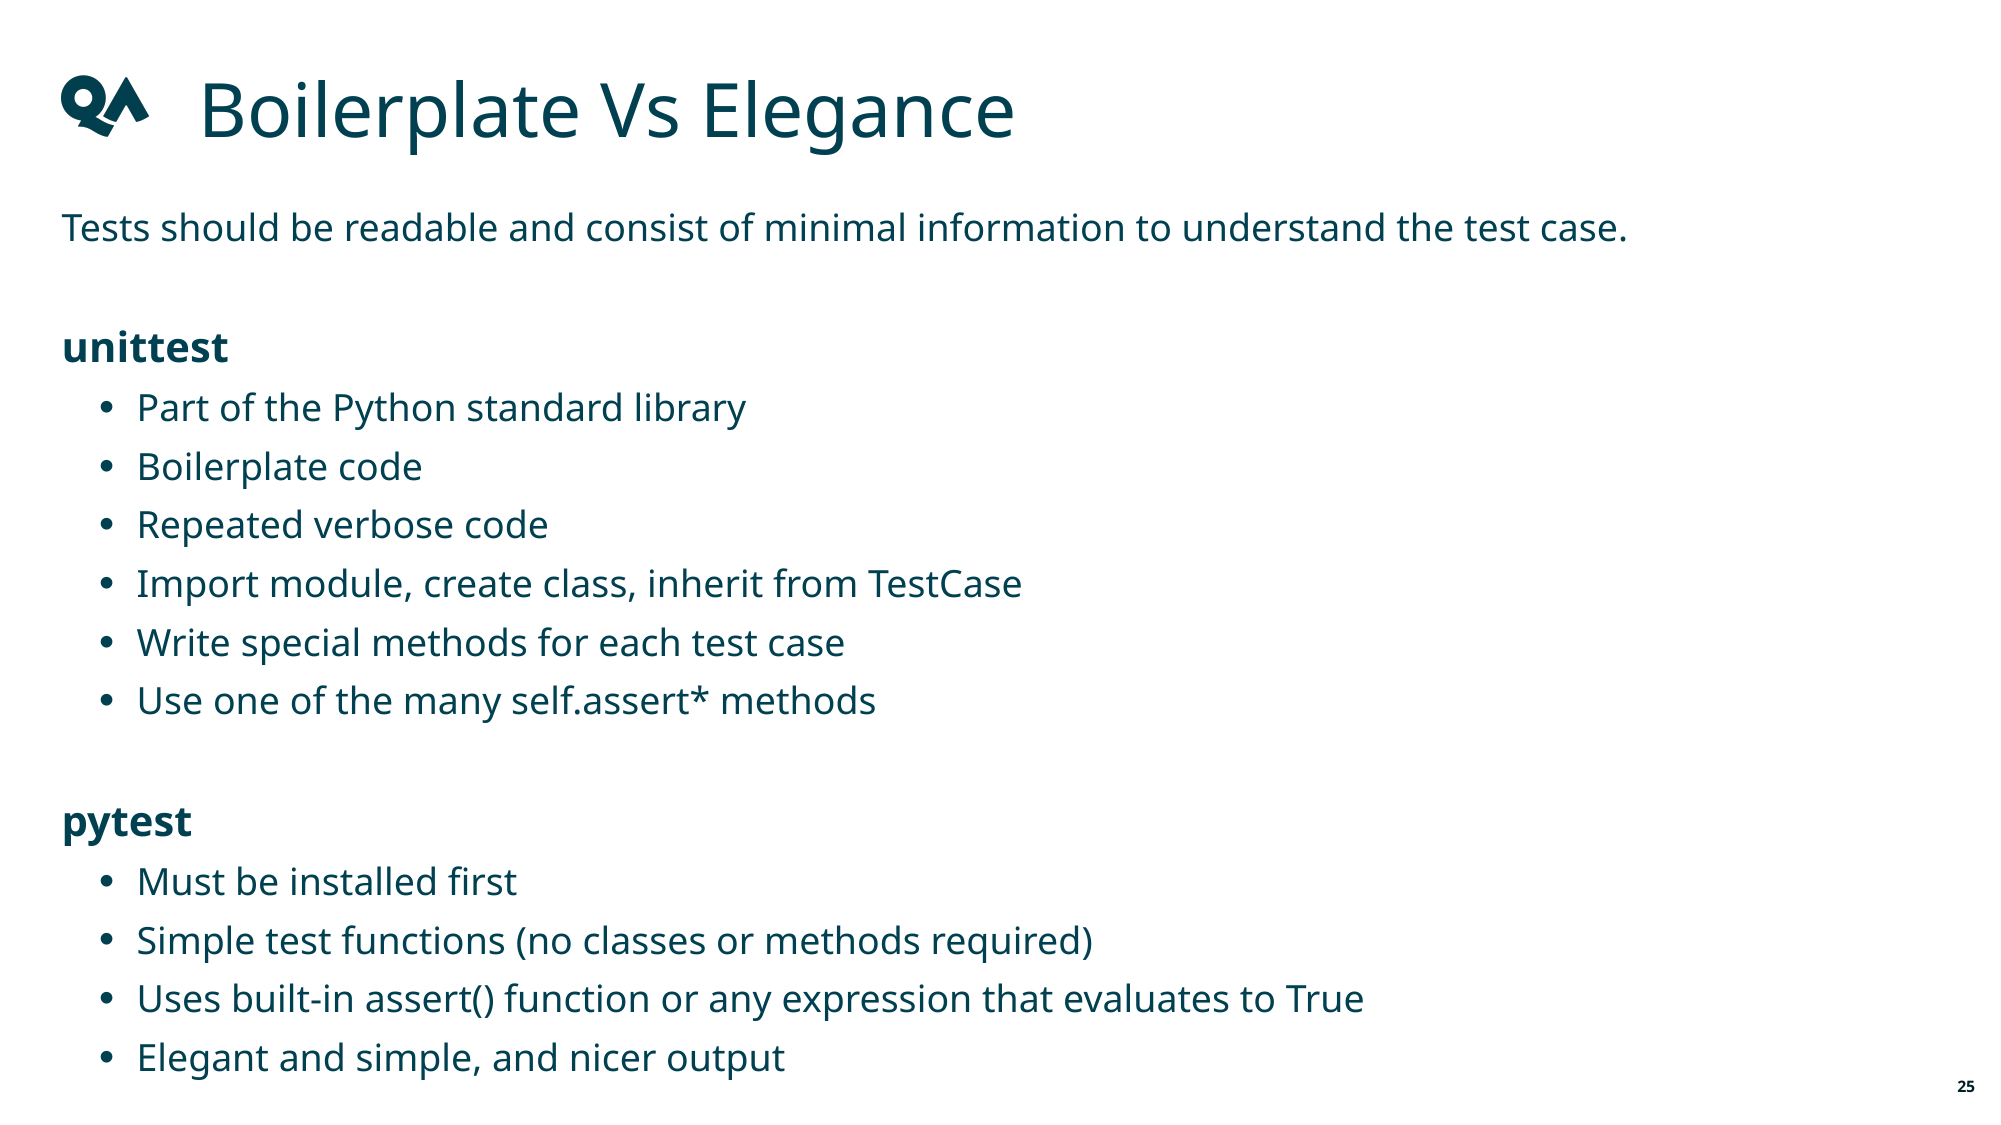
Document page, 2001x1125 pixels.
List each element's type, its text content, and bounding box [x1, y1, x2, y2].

picture [44, 61, 166, 148]
slide_number 25 [1846, 1068, 1976, 1098]
list Boilerplate Vs Elegance [198, 62, 1937, 148]
list Tests should be readable and consist of minimal information to understand the test case. unittest Part of the Python standard library Boilerplate code Repeated verbose code Import module, create class, inherit from TestCase Write special methods for each test case Use one of the many self.assert* methods pytest Must be installed first Simple test functions (no classes or methods required) Uses built-in assert() function or any expression that evaluates to True Elegant and simple, and nicer output [61, 203, 1937, 1063]
